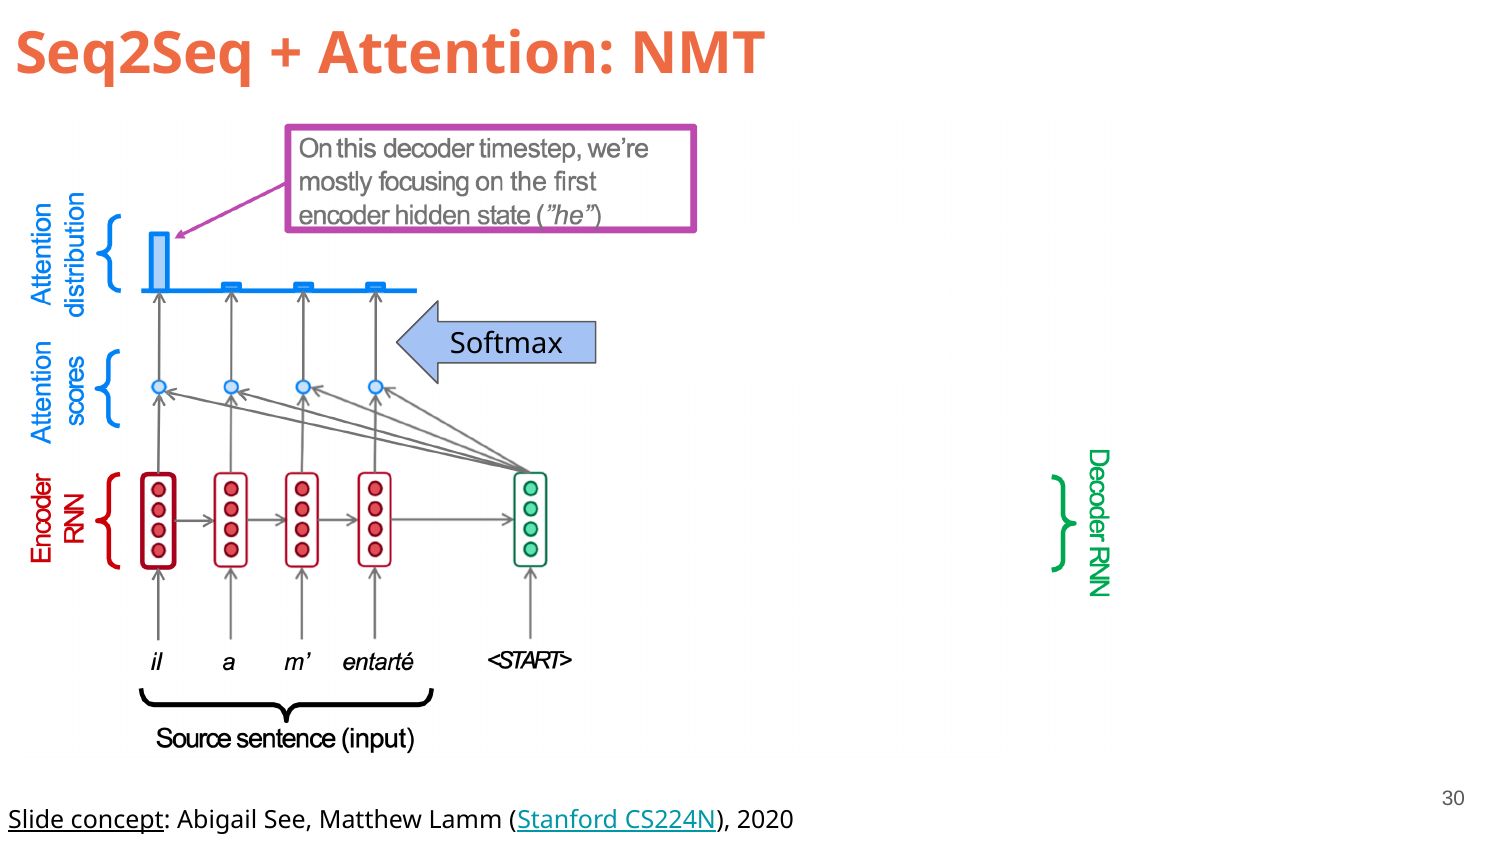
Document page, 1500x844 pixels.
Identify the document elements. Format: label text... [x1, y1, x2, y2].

title Seq2Seq + Attention: NMT [0, 0, 1398, 94]
text_box Slide concept: Abigail See, Matthew Lamm (Stanford CS224N), 2020 [0, 788, 1426, 844]
picture [24, 118, 1112, 758]
slide_number ‹#› [1389, 764, 1480, 830]
